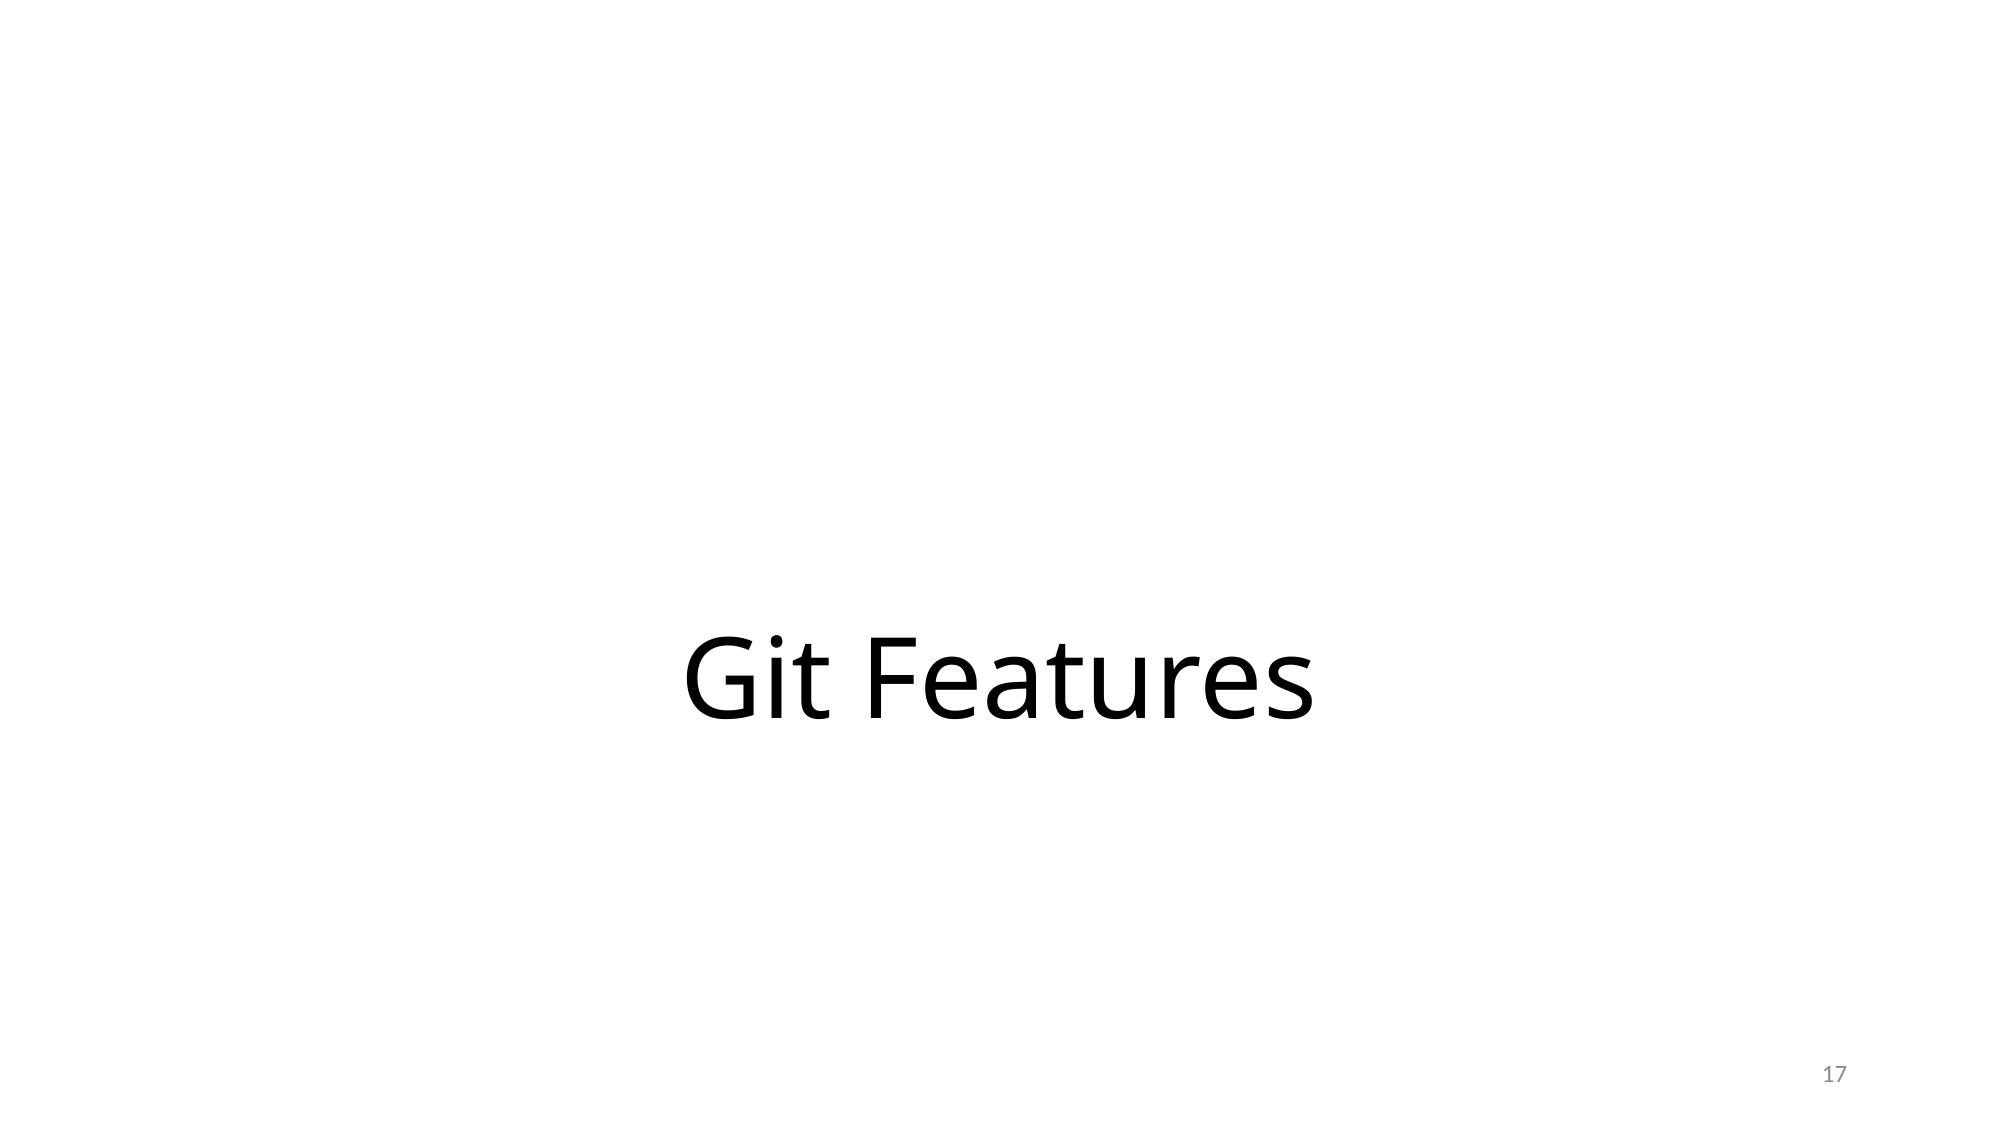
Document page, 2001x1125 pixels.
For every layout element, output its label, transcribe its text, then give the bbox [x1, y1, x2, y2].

title Git Features [136, 280, 1862, 749]
slide_number 17 [1412, 1042, 1863, 1103]
